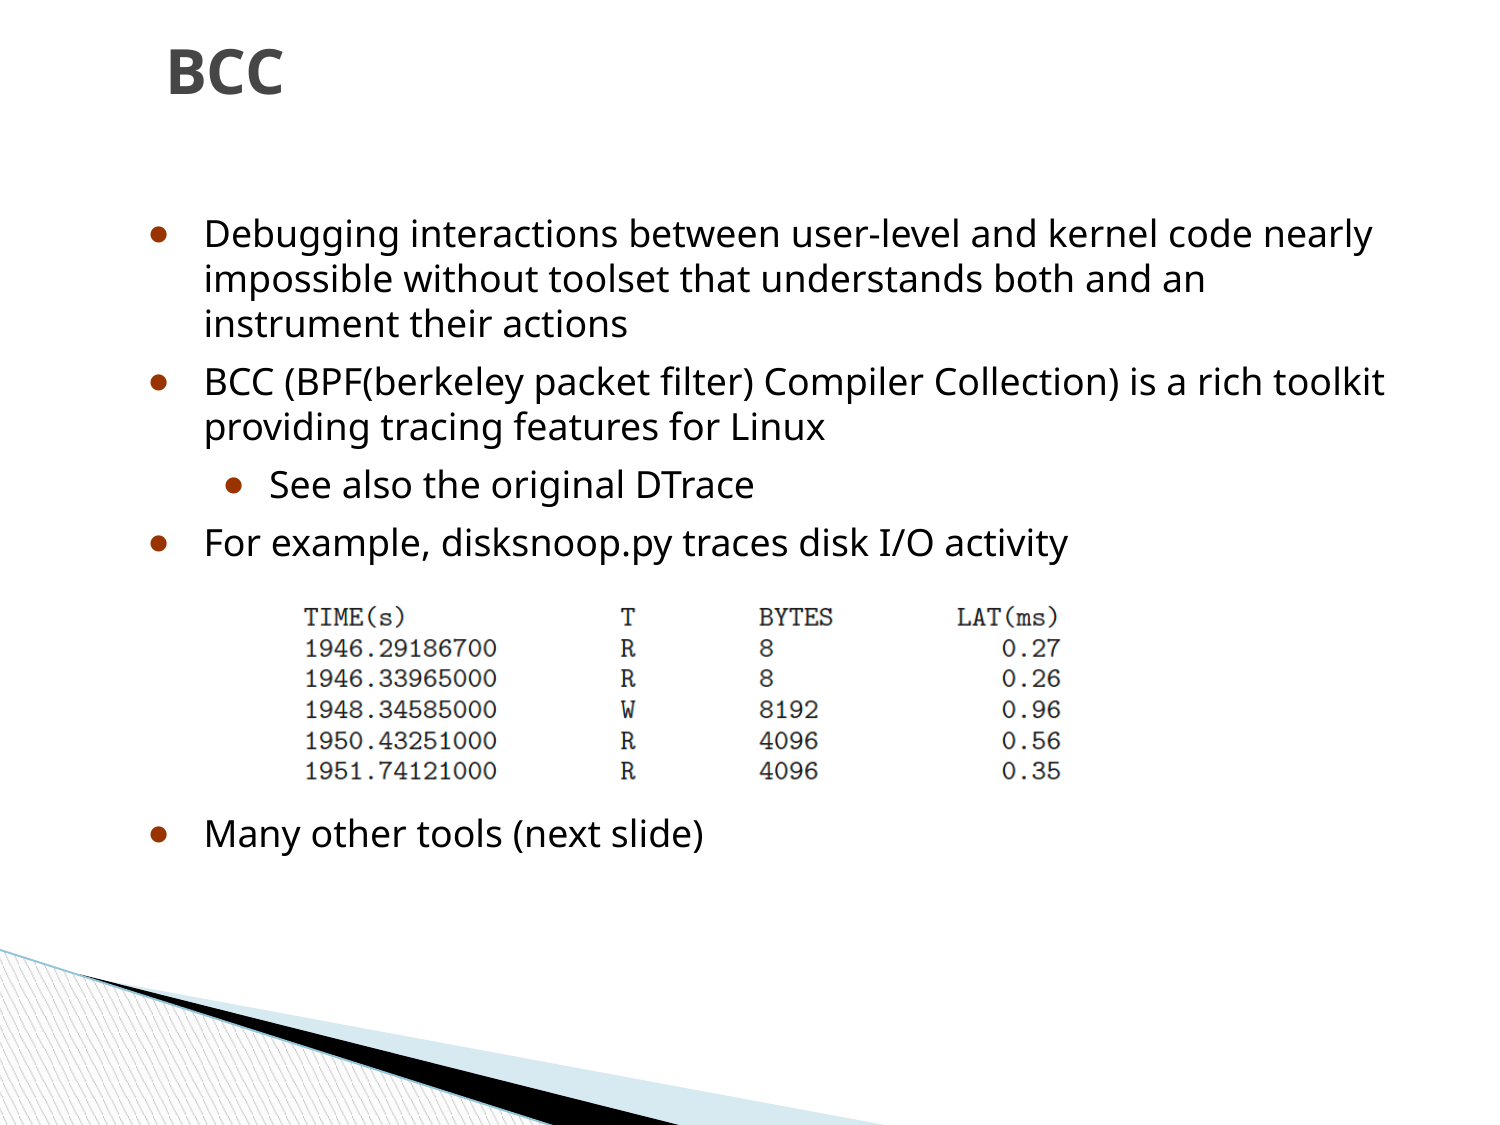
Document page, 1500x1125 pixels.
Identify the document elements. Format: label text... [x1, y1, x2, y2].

title BCC [150, 22, 1500, 117]
text_box Debugging interactions between user-level and kernel code nearly impossible without toolset that understands both and an instrument their actions BCC (BPF(berkeley packet filter) Compiler Collection) is a rich toolkit providing tracing features for Linux See also the original DTrace For example, disksnoop.py traces disk I/O activity Many other tools (next slide) [132, 202, 1407, 1008]
picture [266, 581, 1080, 795]
